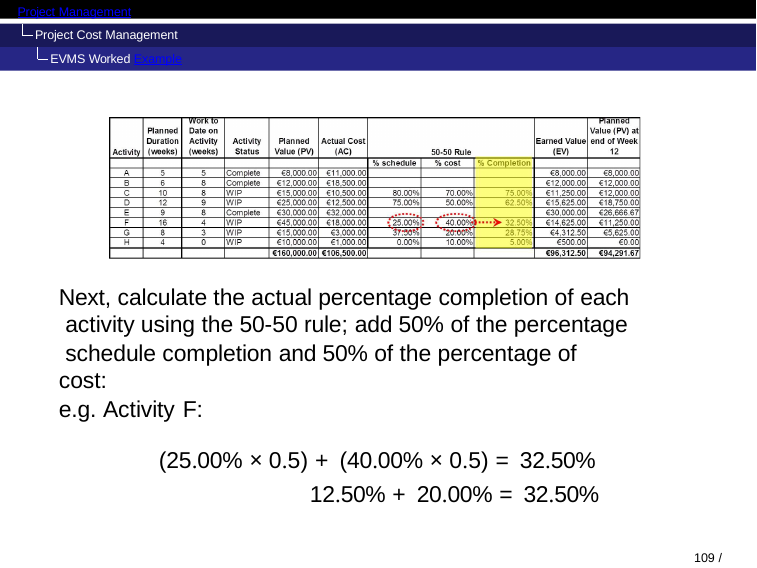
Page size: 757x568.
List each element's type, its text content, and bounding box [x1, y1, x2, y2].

text_box [186, 23, 756, 47]
text_box Project Cost Management EVMS Worked Example [33, 16, 186, 66]
text_box [0, 47, 756, 71]
text_box [0, 23, 33, 47]
text_box [109, 117, 641, 259]
text_box Next, calculate the actual percentage completion of each activity using the 50-50 rule; add 50% of the percentage schedule completion and 50% of the percentage of cost: e.g. Activity F: (25.00% × 0.5) + (40.00% × 0.5) = 32.50% 12.50% + 20.00% = 32.50% [56, 280, 632, 508]
text_box Project Management [0, 0, 756, 19]
text_box 109 / 128 [687, 548, 746, 568]
